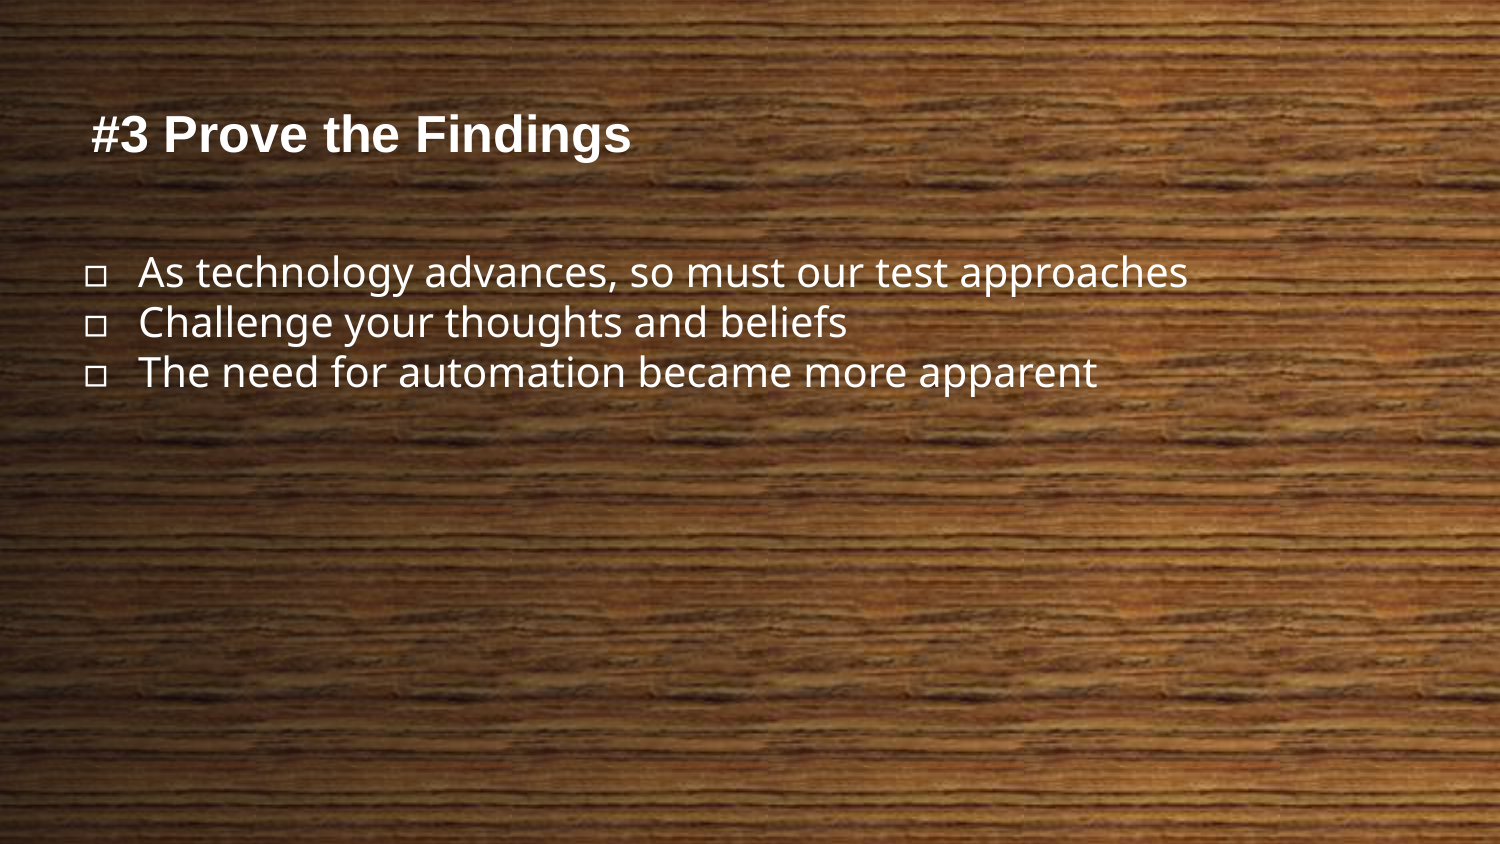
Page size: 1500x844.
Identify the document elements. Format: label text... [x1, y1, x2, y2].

text_box #3 Prove the Findings [76, 93, 1066, 171]
subtitle As technology advances, so must our test approaches Challenge your thoughts and beliefs The need for automation became more apparent [48, 231, 1379, 360]
picture [0, 0, 1500, 844]
